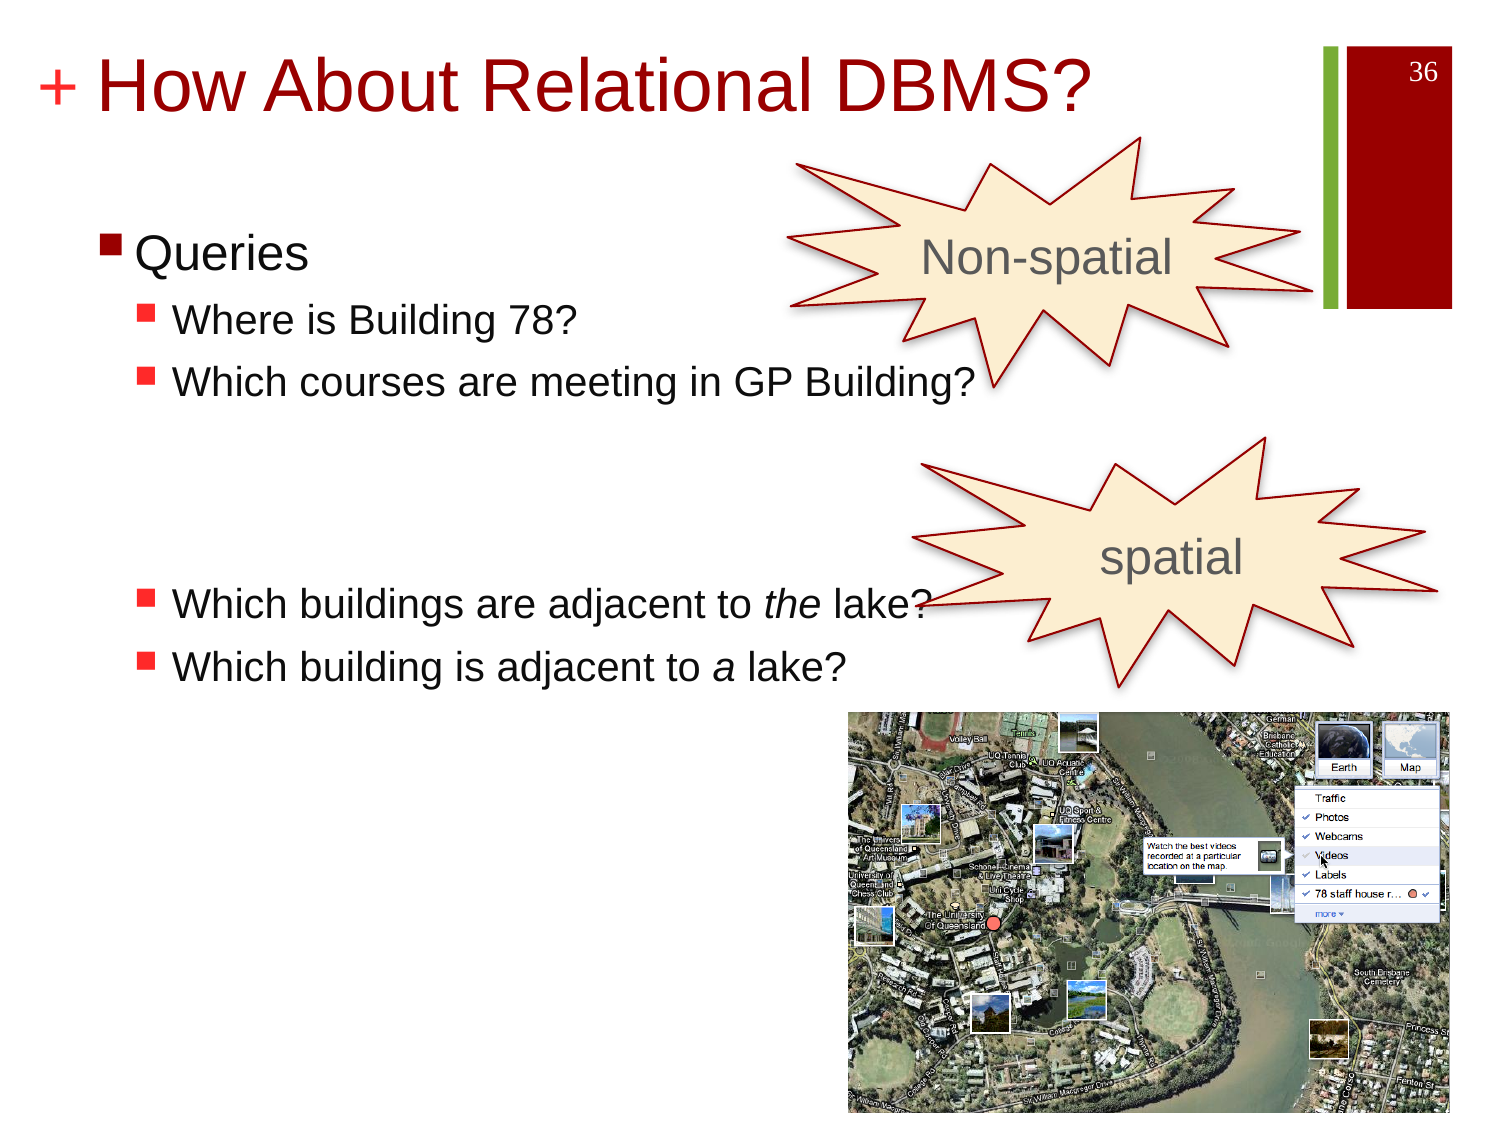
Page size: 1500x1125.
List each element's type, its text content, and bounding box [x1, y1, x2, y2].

title How About Relational DBMS? [81, 29, 1322, 212]
slide_number 36 [1362, 39, 1454, 100]
picture [848, 711, 1451, 1113]
text_box Non-spatial [786, 136, 1314, 389]
text_box spatial [911, 436, 1439, 689]
list Queries Where is Building 78? Which courses are meeting in GP Building? Which buildings are adjacent to the lake? Which building is adjacent to a lake? [81, 212, 1322, 1025]
